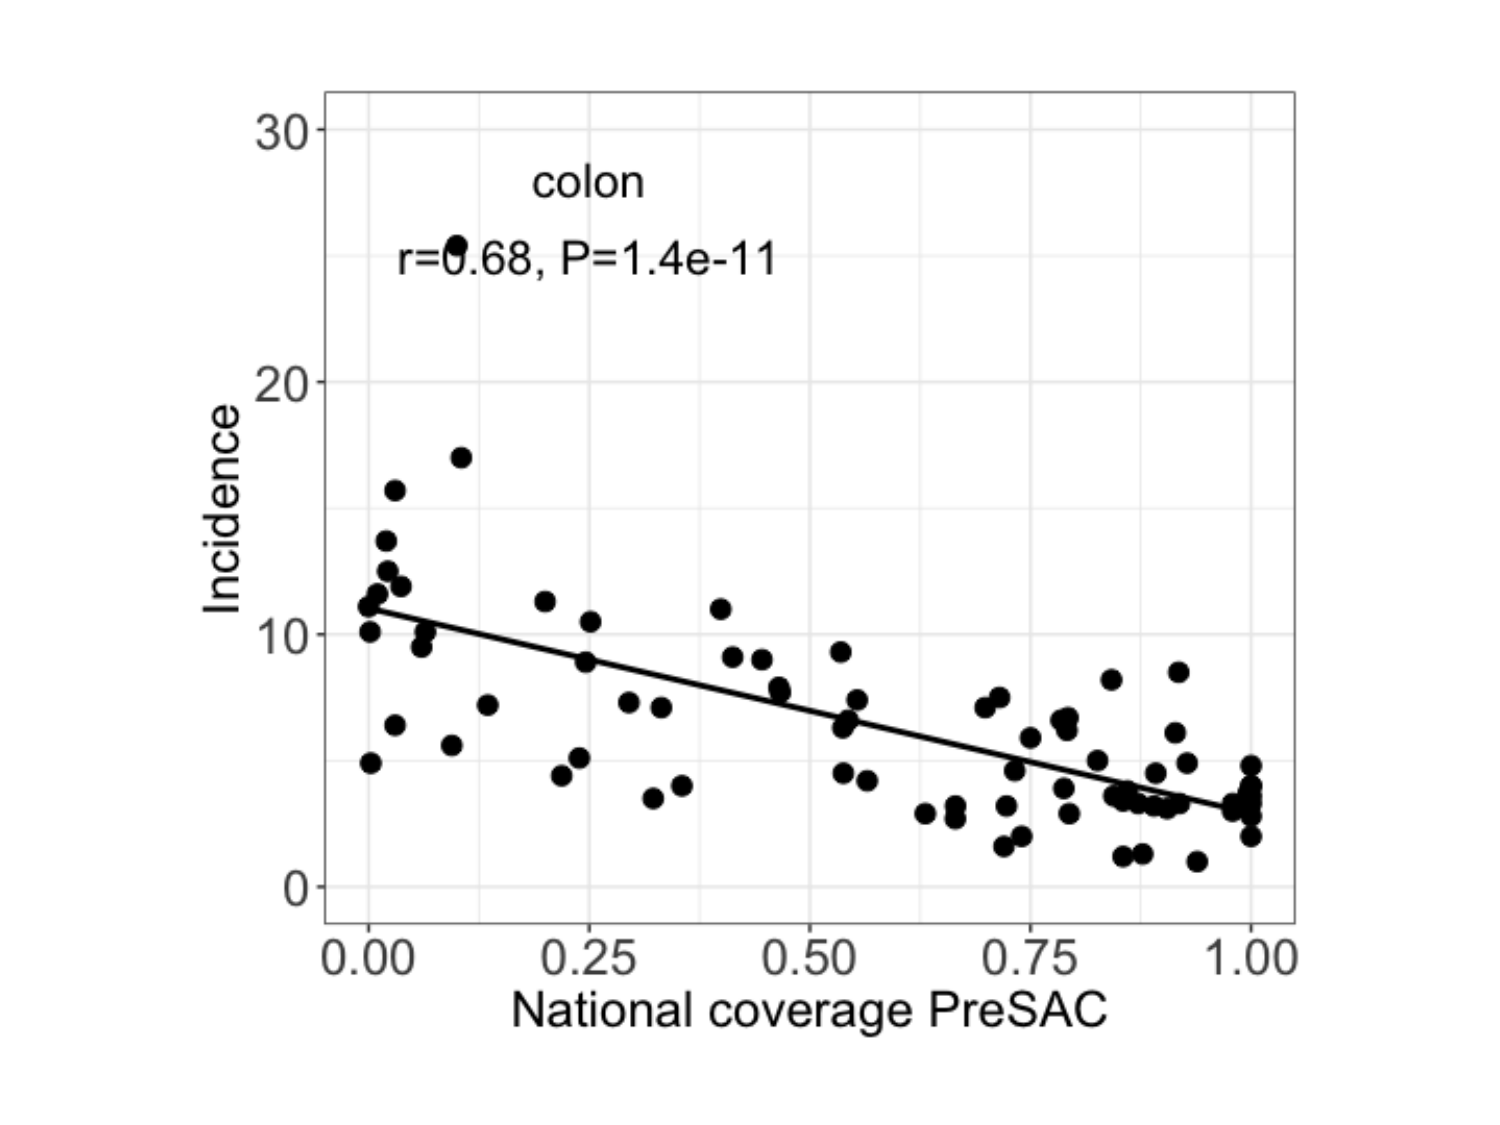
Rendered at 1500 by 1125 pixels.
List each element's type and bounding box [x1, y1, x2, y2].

picture [189, 76, 1311, 1049]
